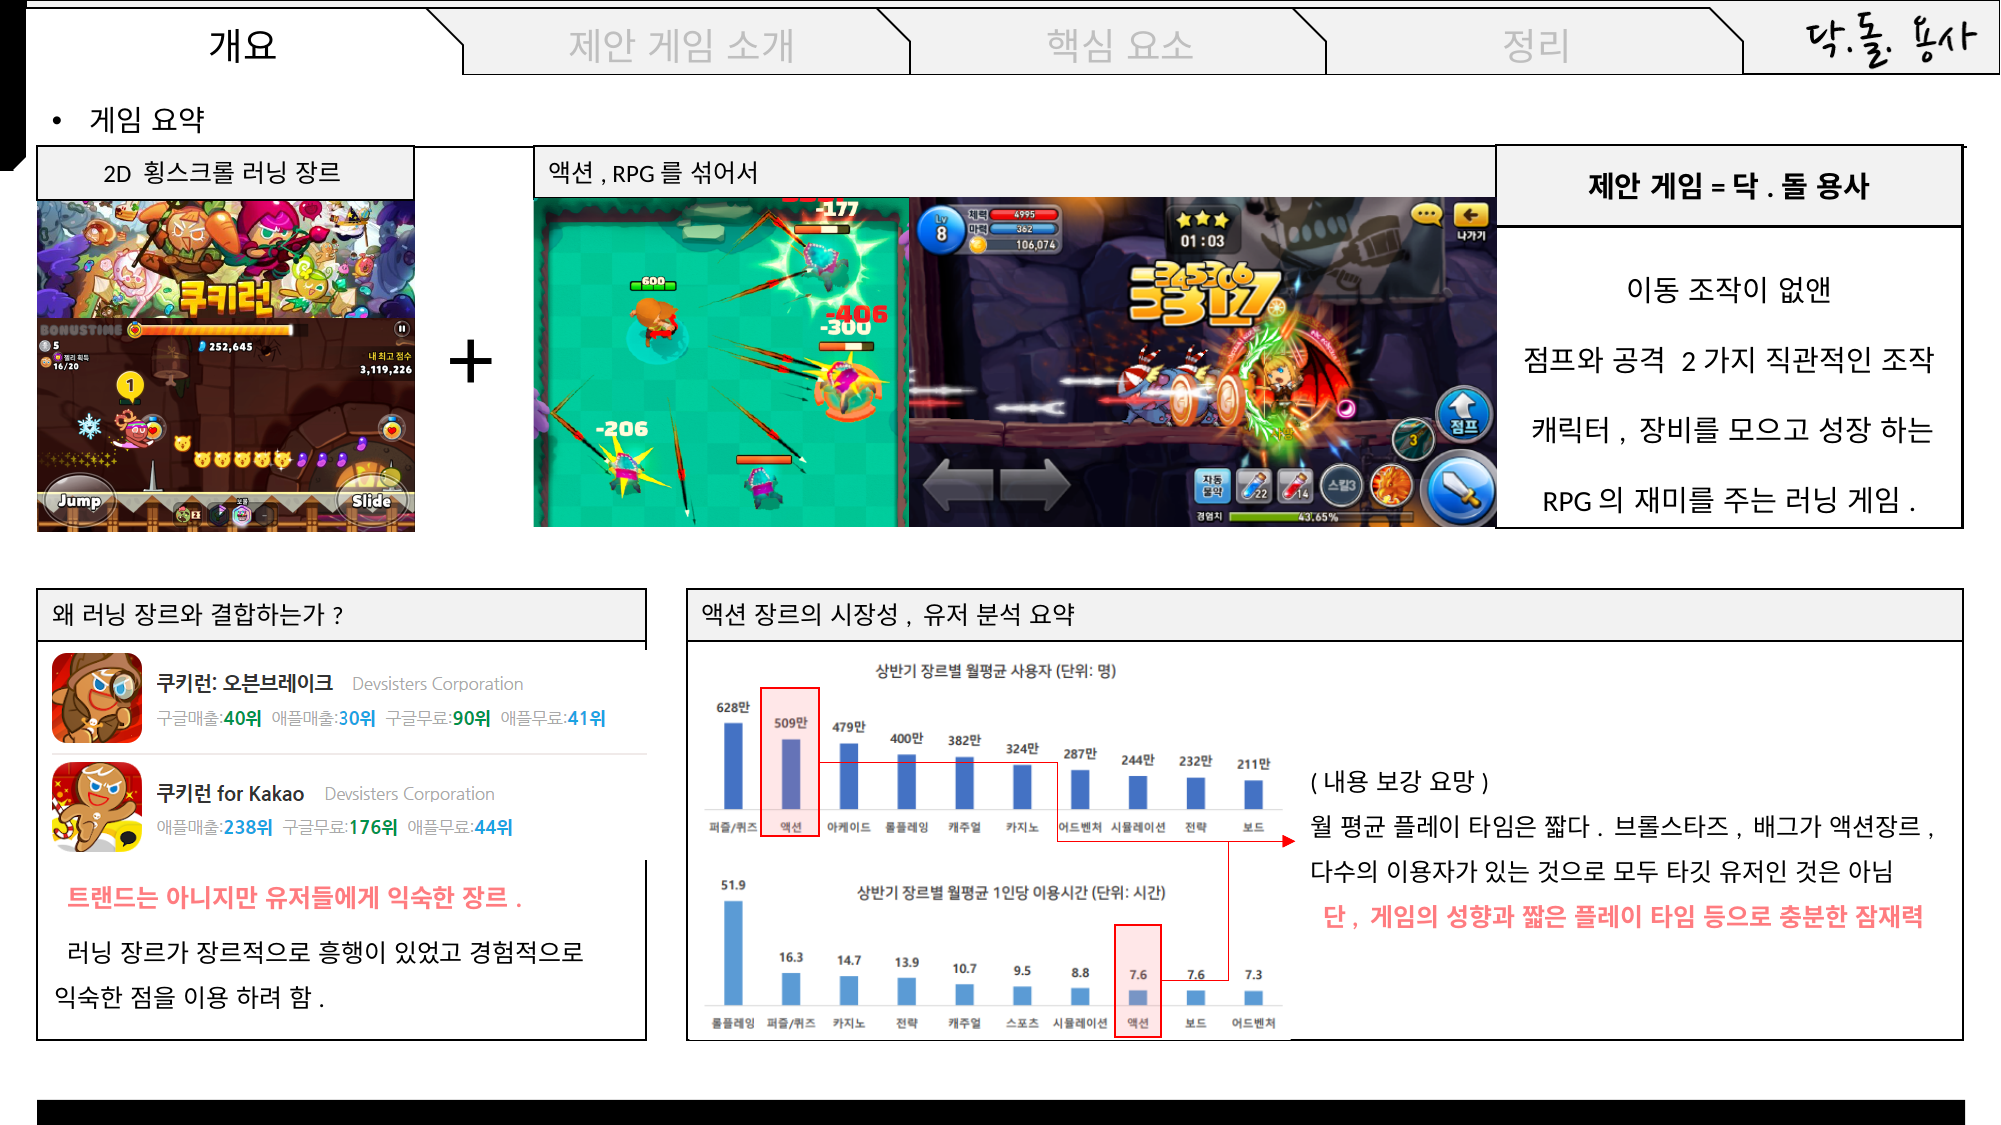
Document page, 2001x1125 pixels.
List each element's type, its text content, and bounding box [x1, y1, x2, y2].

text_box [36, 642, 647, 1041]
picture [0, 0, 2000, 171]
picture [37, 148, 533, 532]
text_box 러닝 장르가 장르적으로 흥행이 있었고 경험적으로 익숙한 점을 이용 하려 함. [39, 938, 649, 1027]
text_box (내용 보강 요망) 월 평균 플레이 타임은 짧다. 브롤스타즈, 배그가 액션장르, 다수의 이용자가 있는 것으로 모두 타깃 유저인 것은 아님 단, 게임의 성향과 짧은 플레이 타임 등으로 충분한 잠재력 [1294, 640, 1964, 1042]
list 게임 요약 [37, 75, 1966, 147]
picture [533, 197, 1497, 527]
text_box 2D 횡스크롤 러닝 장르 [36, 145, 415, 201]
text_box + [434, 291, 533, 416]
text_box 액션 장르의 시장성, 유저 분석 요약 [686, 588, 1964, 642]
picture [45, 650, 647, 860]
text_box 왜 러닝 장르와 결합하는가? [36, 588, 647, 642]
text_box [1160, 841, 1296, 981]
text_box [819, 762, 1296, 842]
text_box 이동 조작이 없앤 점프와 공격 2가지 직관적인 조작 캐릭터, 장비를 모으고 성장 하는 RPG의 재미를 주는 러닝 게임. [1495, 227, 1964, 529]
text_box 제안 게임=닥.돌 용사 [1495, 147, 1964, 227]
text_box [686, 642, 1294, 1041]
text_box 트랜드는 아니지만 유저들에게 익숙한 장르. [39, 856, 650, 938]
picture [689, 662, 1291, 1040]
text_box 액션, RPG를 섞어서 [533, 147, 1495, 198]
